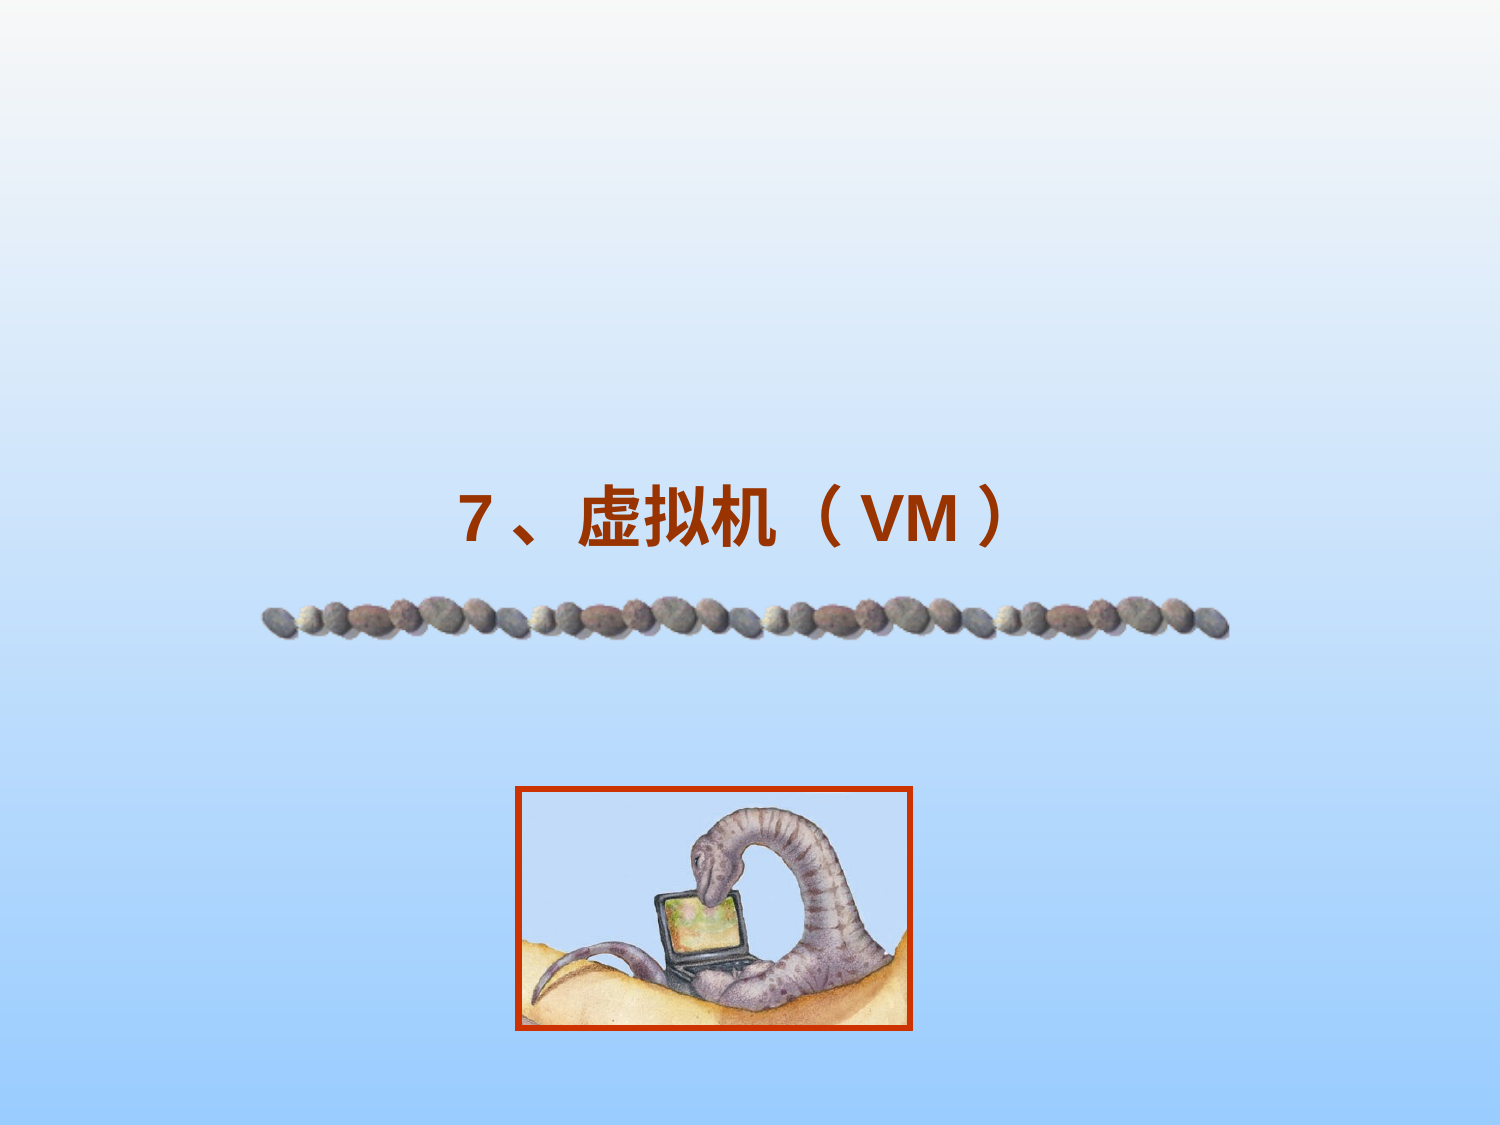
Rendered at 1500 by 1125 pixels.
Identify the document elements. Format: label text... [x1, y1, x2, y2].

picture [252, 591, 1243, 648]
picture [522, 792, 907, 1025]
title 7、虚拟机（VM） [112, 375, 1388, 563]
